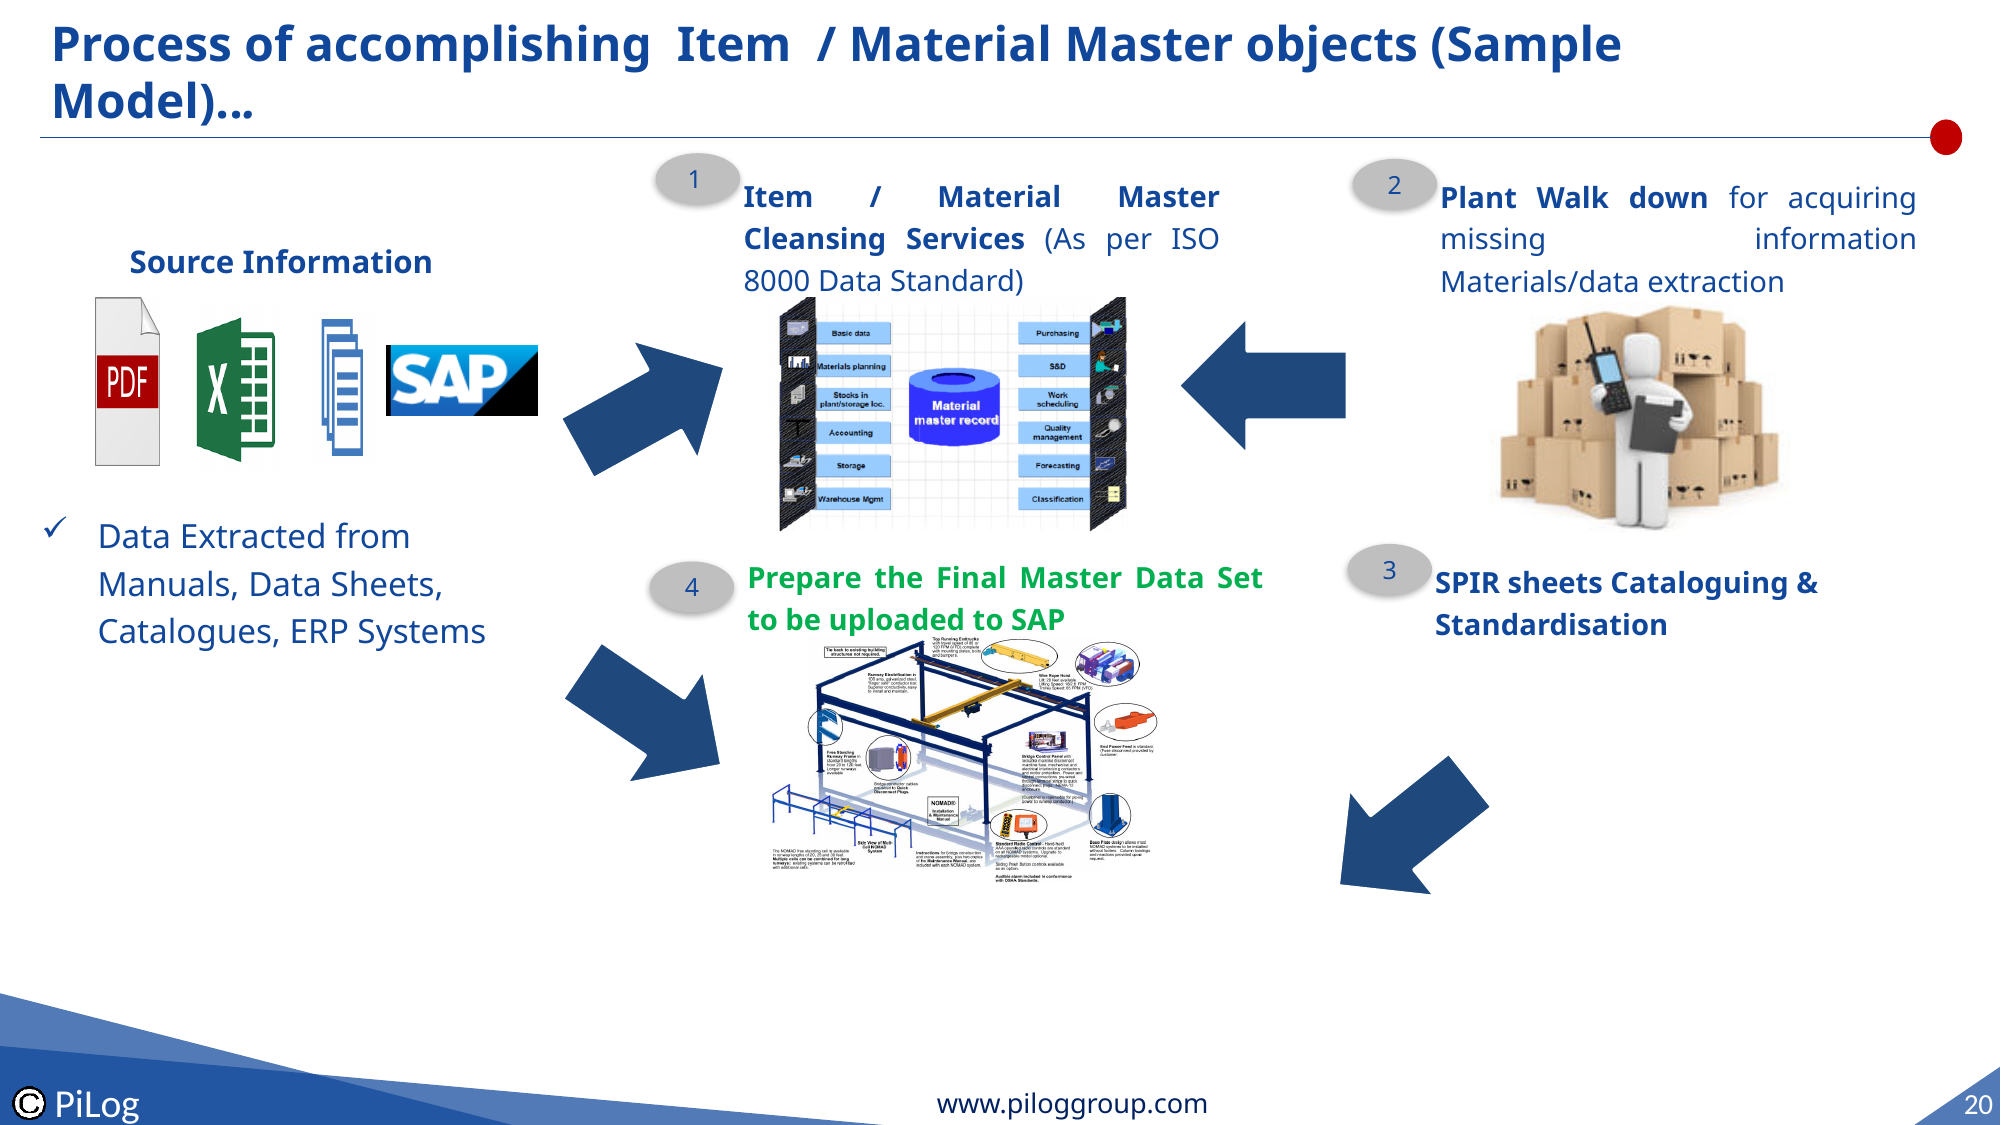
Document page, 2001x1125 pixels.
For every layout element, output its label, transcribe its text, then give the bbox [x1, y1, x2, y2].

text_box [561, 641, 723, 785]
picture [769, 636, 1160, 886]
text_box Source Information [10, 227, 553, 287]
text_box Item / Material Master Cleansing Services (As per ISO 8000 Data Standard) [728, 163, 1236, 305]
title Process of accomplishing Item / Material Master objects (Sample Model)... [39, 20, 1657, 122]
text_box 4 [648, 560, 732, 613]
picture [1475, 296, 1805, 535]
text_box www.piloggroup.com [755, 1079, 1390, 1117]
text_box 1 [655, 152, 742, 205]
picture [386, 344, 538, 417]
text_box Prepare the Final Master Data Set to be uploaded to SAP [732, 544, 1279, 644]
text_box SPIR sheets Cataloguing & Standardisation [1420, 549, 1928, 649]
slide_number 20 [1932, 1079, 2000, 1125]
text_box Plant Walk down for acquiring missing information Materials/data extraction [1425, 164, 1933, 306]
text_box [26, 296, 522, 658]
text_box [1177, 315, 1348, 456]
picture [12, 1086, 46, 1120]
text_box [1337, 752, 1493, 898]
text_box 3 [1346, 543, 1433, 596]
text_box [559, 338, 726, 480]
picture [769, 296, 1133, 532]
text_box 2 [1351, 158, 1438, 211]
text_box PiLog [39, 1070, 507, 1108]
